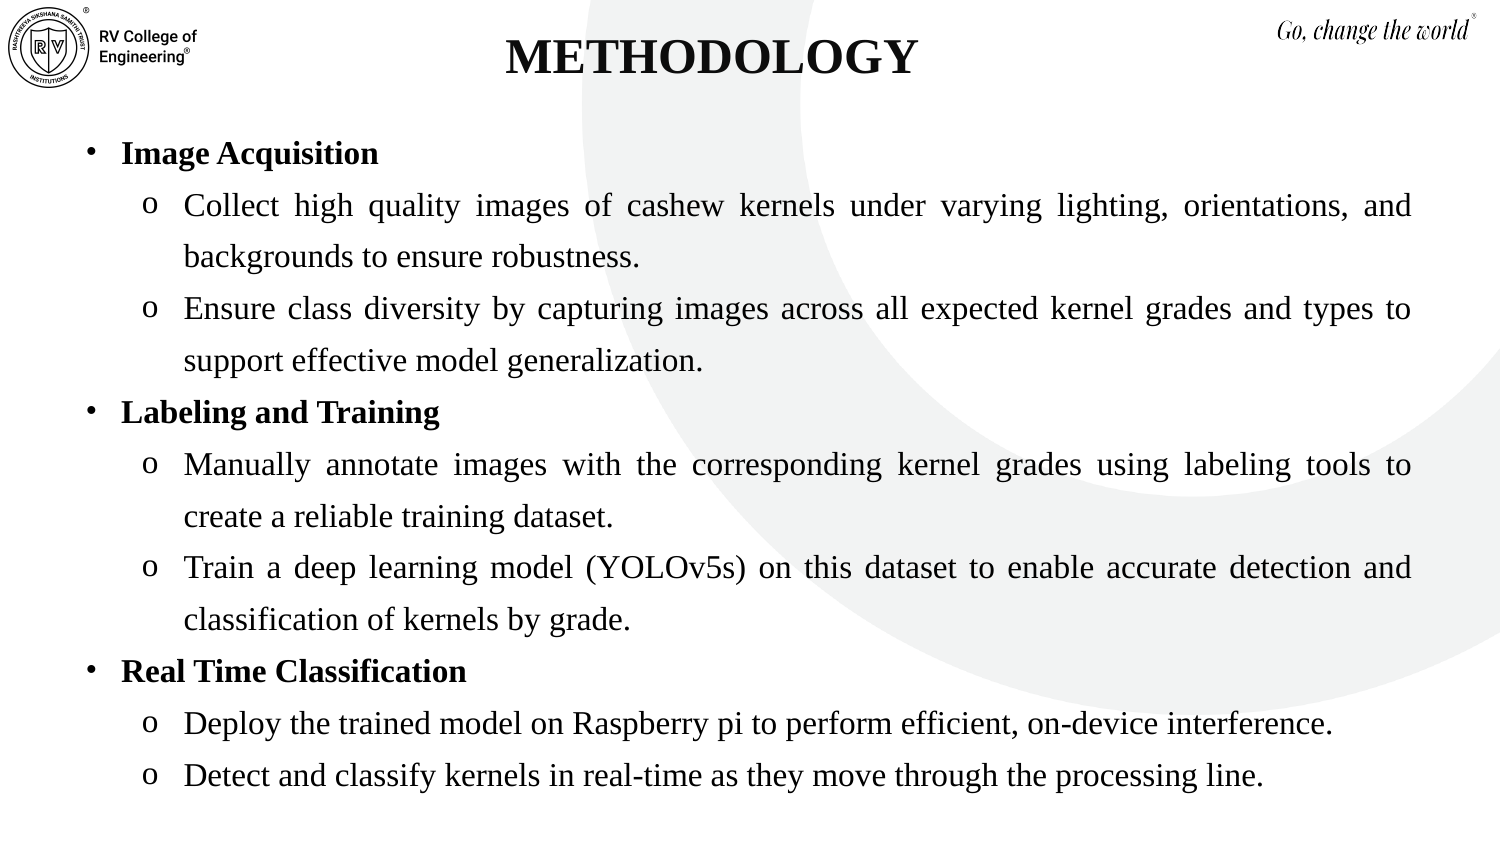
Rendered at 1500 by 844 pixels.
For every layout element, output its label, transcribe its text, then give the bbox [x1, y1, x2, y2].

picture [0, 0, 1500, 844]
text_box METHODOLOGY [494, 18, 935, 90]
text_box Image Acquisition Collect high quality images of cashew kernels under varying lighting, orientations, and backgrounds to ensure robustness. Ensure class diversity by capturing images across all expected kernel grades and types to support effective model generalization. Labeling and Training Manually annotate images with the corresponding kernel grades using labeling tools to create a reliable training dataset. Train a deep learning model (YOLOv5s) on this dataset to enable accurate detection and classification of kernels by grade. Real Time Classification Deploy the trained model on Raspberry pi to perform efficient, on-device interference. Detect and classify kernels in real-time as they move through the processing line. [74, 113, 1426, 806]
